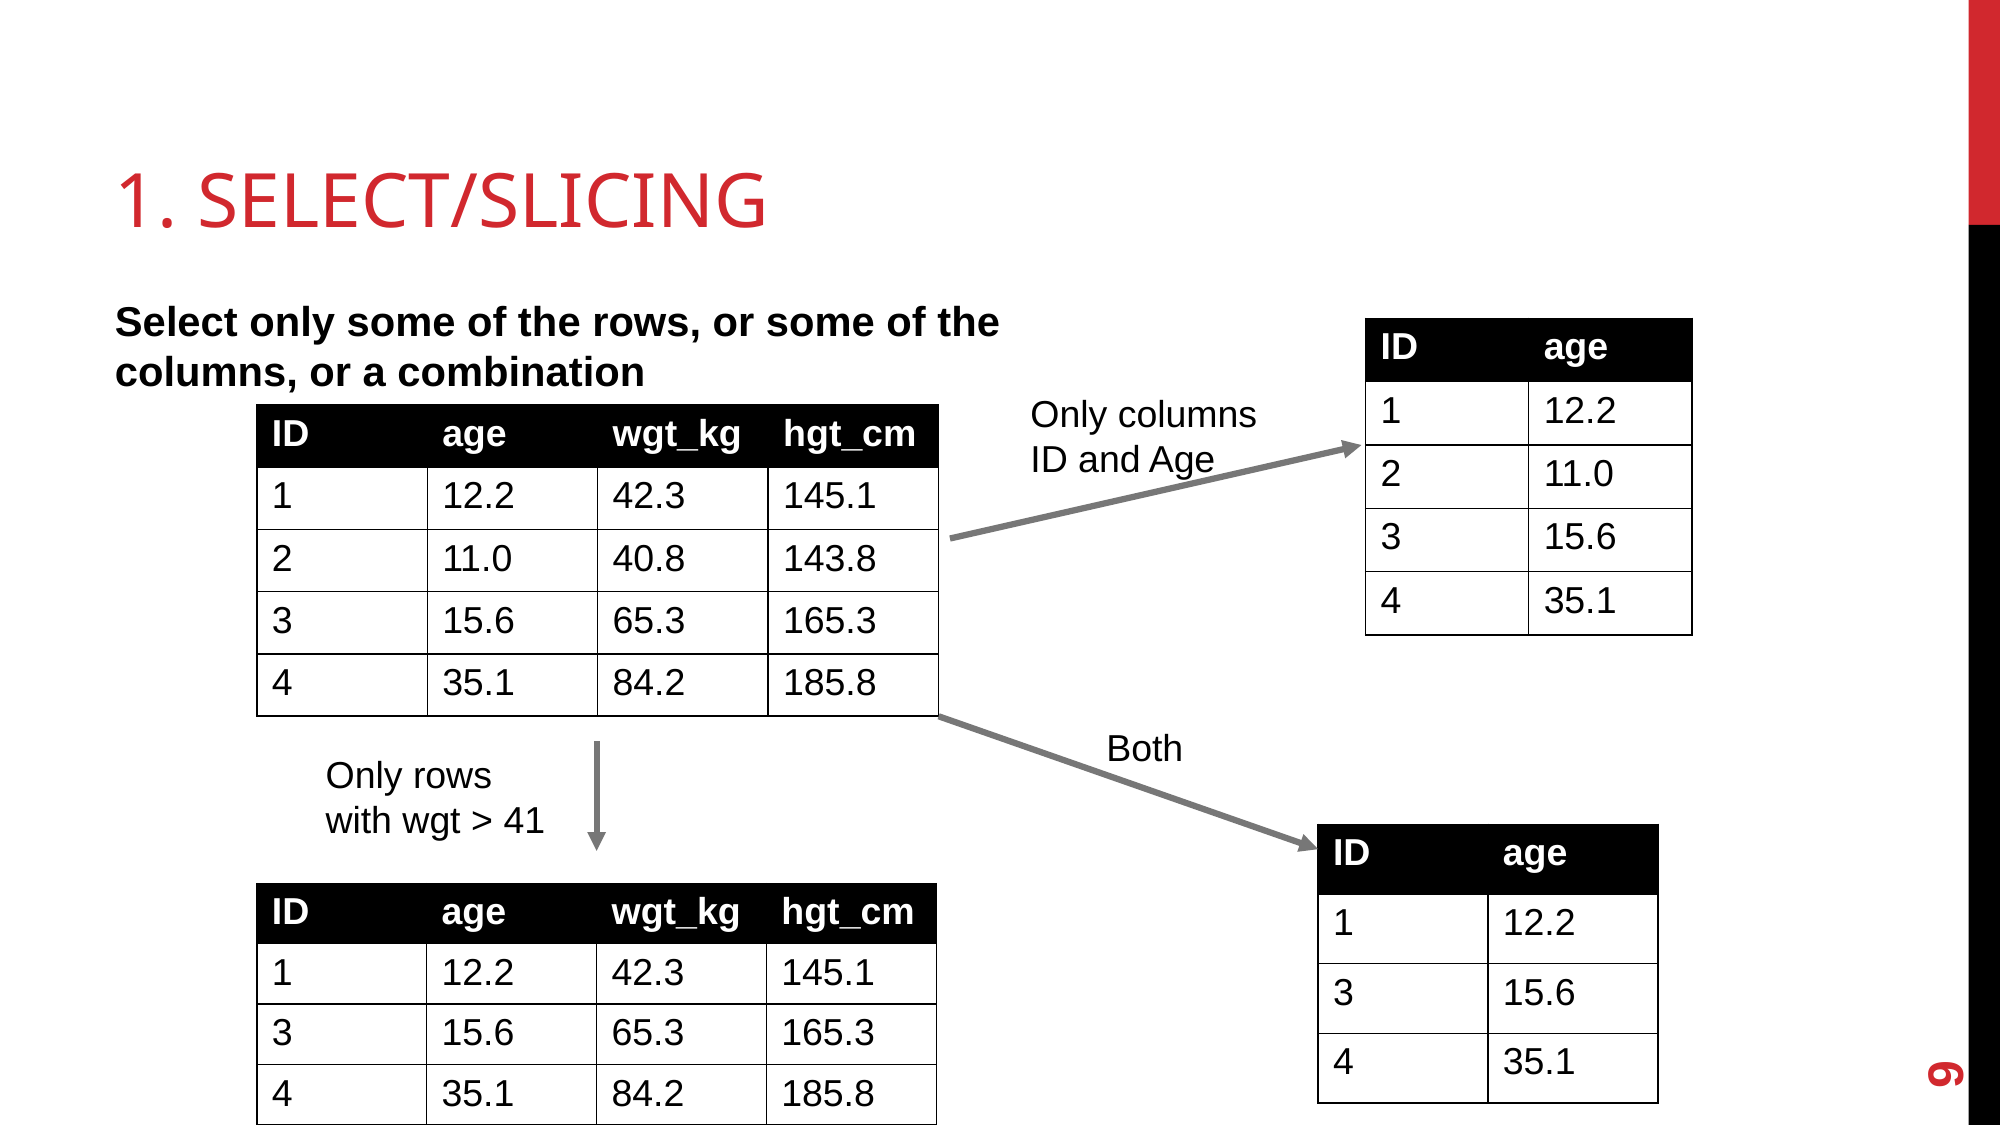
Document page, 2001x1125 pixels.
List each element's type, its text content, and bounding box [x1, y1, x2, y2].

table_header wgt_kg [598, 406, 767, 467]
table_cell 15.6 [1529, 509, 1691, 571]
table_cell 2 [258, 530, 427, 591]
table_cell 3 [258, 1005, 426, 1064]
table_cell 11.0 [1529, 446, 1691, 508]
table_cell 145.1 [769, 468, 938, 529]
table_cell 1 [258, 944, 426, 1003]
text_box Only columns ID and Age [1015, 382, 1275, 443]
table_cell 35.1 [428, 655, 597, 715]
table_cell 11.0 [428, 530, 597, 591]
table_cell 12.2 [1529, 382, 1691, 444]
table_cell 4 [1319, 1034, 1487, 1102]
table_cell 12.2 [1489, 895, 1657, 963]
table_header age [427, 884, 596, 943]
table_header ID [1366, 319, 1528, 381]
table_cell 42.3 [597, 944, 766, 1003]
table_cell 1 [258, 468, 427, 529]
table_cell 2 [1366, 446, 1528, 508]
table_cell 42.3 [598, 468, 767, 529]
table_header age [1489, 825, 1657, 893]
table_cell 4 [1366, 572, 1528, 634]
table_cell 3 [258, 592, 427, 653]
table_cell 65.3 [598, 592, 767, 653]
table_cell 35.1 [427, 1065, 596, 1124]
table_cell 84.2 [597, 1065, 766, 1124]
table_cell 165.3 [767, 1005, 936, 1064]
table_cell 1 [1366, 382, 1528, 444]
table_cell 84.2 [598, 655, 767, 715]
table_header ID [258, 406, 427, 467]
table_cell 185.8 [769, 655, 938, 715]
table_header wgt_kg [597, 884, 766, 943]
table_cell 12.2 [427, 944, 596, 1003]
table_header hgt_cm [767, 884, 936, 943]
slide_number ‹#› [1903, 887, 1984, 1104]
table_cell 65.3 [597, 1005, 766, 1064]
table_cell 15.6 [1489, 964, 1657, 1033]
table_header age [428, 406, 597, 467]
table_cell 4 [258, 1065, 426, 1124]
table_header hgt_cm [769, 406, 938, 467]
table_cell 143.8 [769, 530, 938, 591]
table_cell 3 [1366, 509, 1528, 571]
list Select only some of the rows, or some of the columns, or a combination [99, 287, 1108, 1005]
table_cell 15.6 [428, 592, 597, 653]
text_box Only rows with wgt > 41 [310, 743, 577, 849]
title 1. SELECT/SLICING [99, 25, 1367, 250]
table_cell 1 [1319, 895, 1487, 963]
table_cell 165.3 [769, 592, 938, 653]
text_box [938, 715, 1319, 850]
table_cell 145.1 [767, 944, 936, 1003]
table_cell 4 [258, 655, 427, 715]
table_header ID [1319, 825, 1487, 893]
table_cell 185.8 [767, 1065, 936, 1124]
table_header age [1529, 319, 1691, 381]
table_cell 12.2 [428, 468, 597, 529]
table_header ID [258, 884, 426, 943]
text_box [949, 444, 1362, 539]
table_cell 40.8 [598, 530, 767, 591]
table_cell 35.1 [1489, 1034, 1657, 1102]
table_cell 35.1 [1529, 572, 1691, 634]
table_cell 15.6 [427, 1005, 596, 1064]
table_cell 3 [1319, 964, 1487, 1033]
